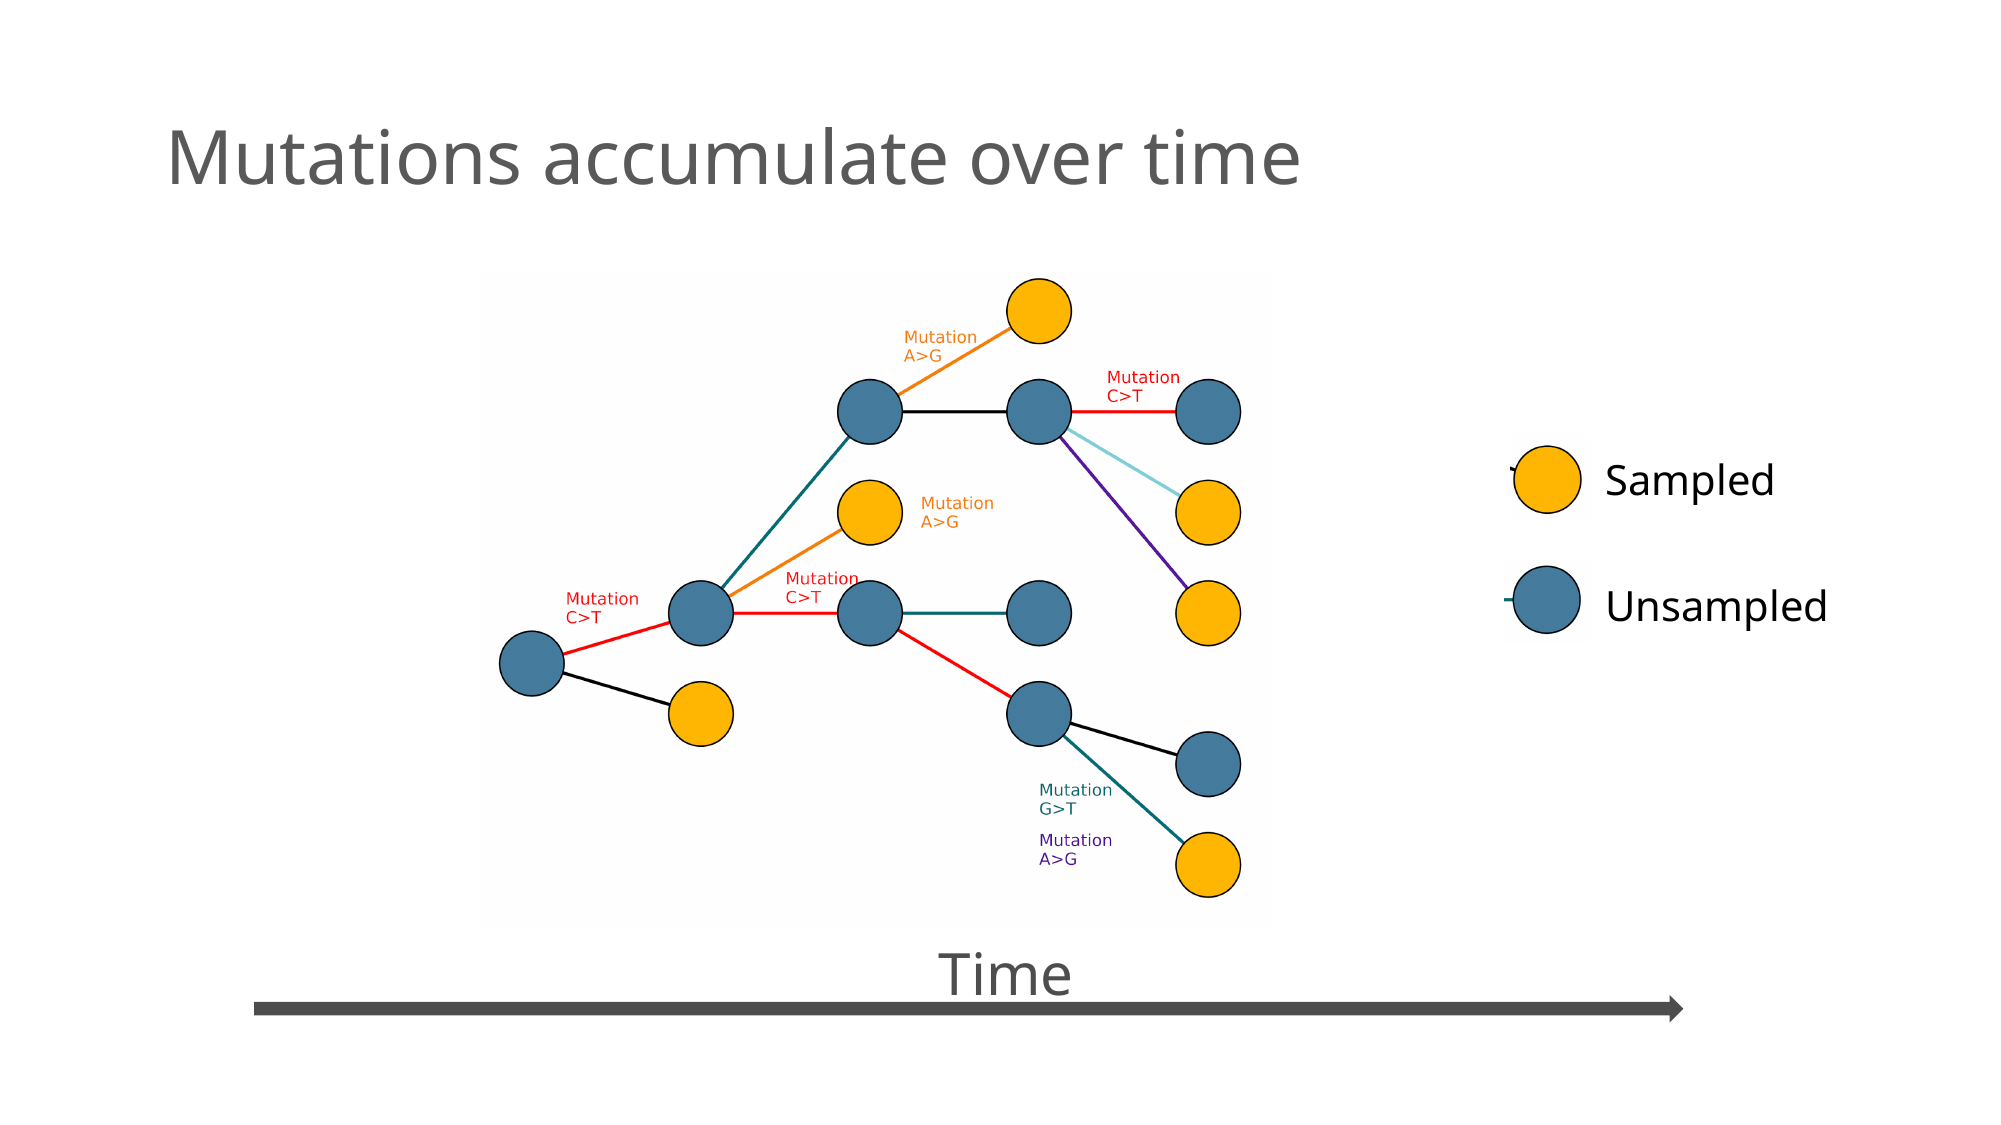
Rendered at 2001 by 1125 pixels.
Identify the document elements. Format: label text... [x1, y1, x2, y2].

picture [479, 272, 1270, 929]
picture [1504, 558, 1591, 645]
text_box Sampled [1591, 446, 1811, 512]
picture [1510, 434, 1591, 521]
text_box Time [852, 930, 1161, 1015]
text_box Unsampled [1591, 572, 1862, 638]
text_box [254, 995, 1684, 1023]
title Mutations accumulate over time [150, 64, 1862, 208]
